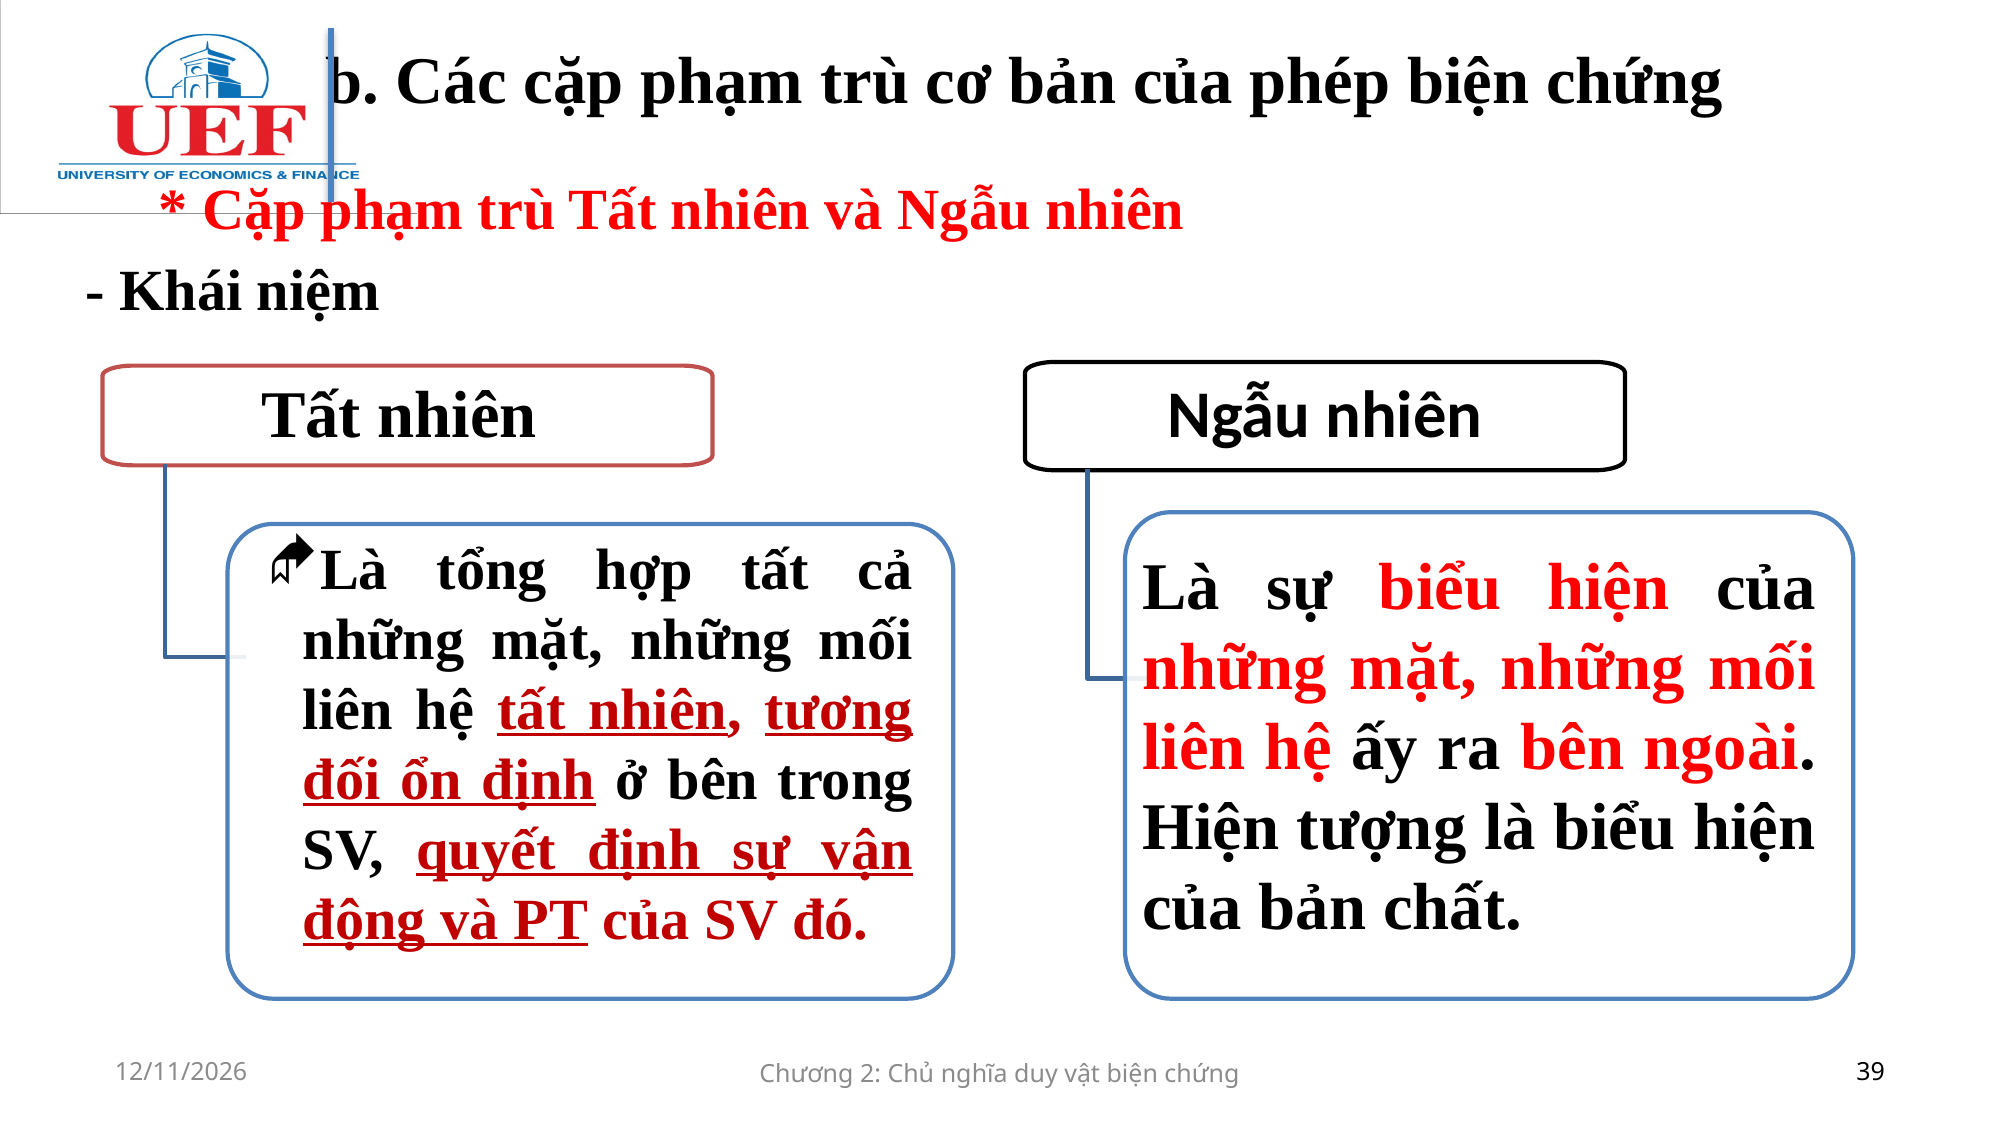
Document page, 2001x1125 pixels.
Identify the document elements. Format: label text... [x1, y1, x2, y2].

text_box * Cặp phạm trù Tất nhiên và Ngẫu nhiên [70, 163, 1259, 244]
text_box - Khái niệm [70, 244, 1410, 330]
footer Chương 2: Chủ nghĩa duy vật biện chứng [683, 1042, 1317, 1103]
picture [0, 0, 213, 214]
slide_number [99, 1042, 567, 1103]
text_box b. Các cặp phạm trù cơ bản của phép biện chứng [213, 0, 1854, 164]
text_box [1024, 361, 1854, 1007]
slide_number 39 [1433, 1042, 1900, 1103]
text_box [102, 365, 954, 999]
